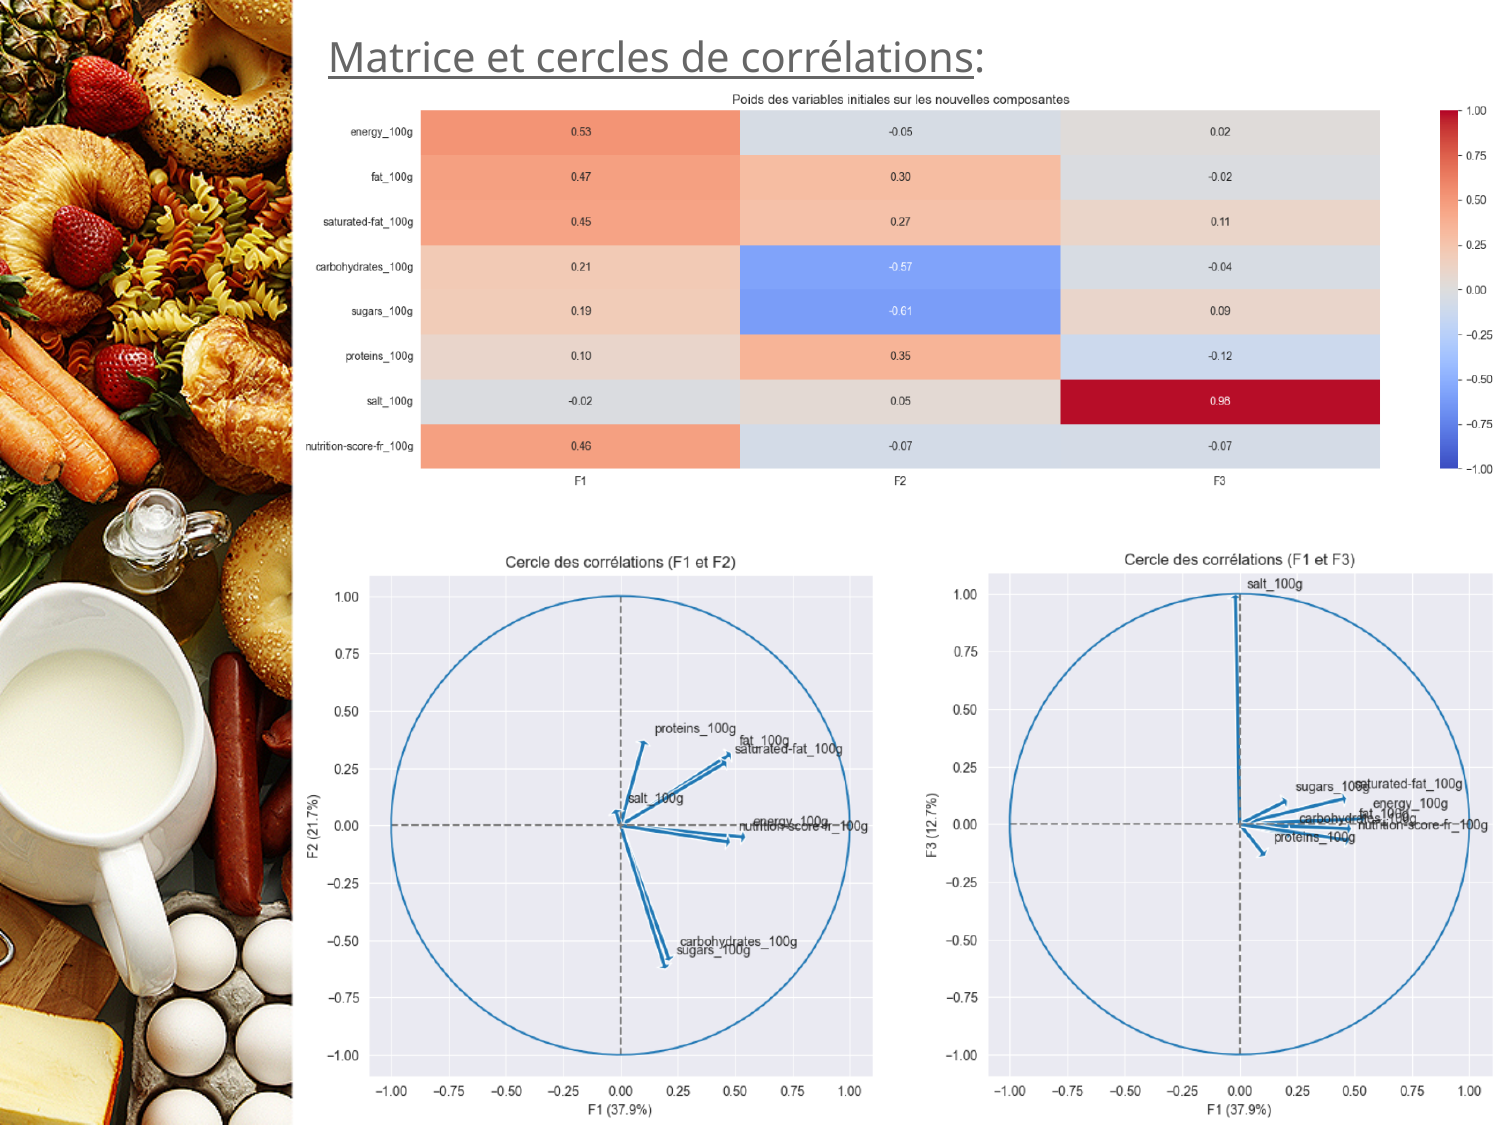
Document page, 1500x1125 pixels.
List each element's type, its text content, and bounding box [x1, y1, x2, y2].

list Matrice et cercles de corrélations: [312, 23, 1500, 90]
list Matrice et cercles de corrélations: [312, 497, 1500, 894]
picture [0, 0, 1500, 1125]
